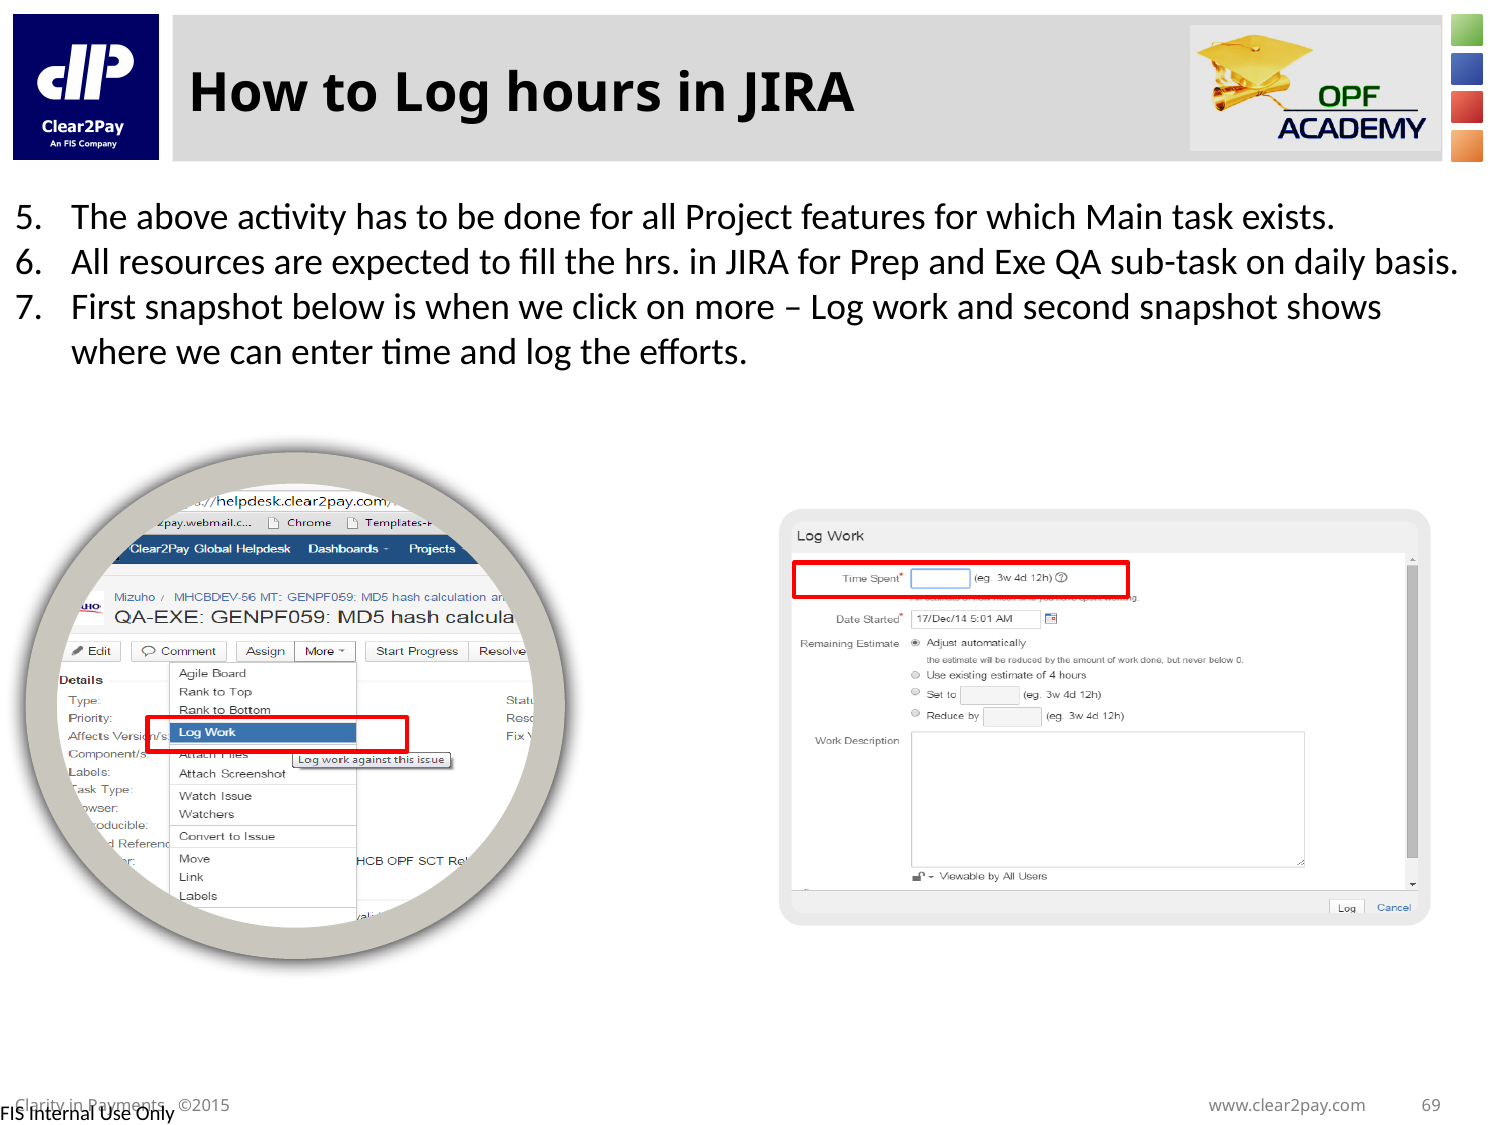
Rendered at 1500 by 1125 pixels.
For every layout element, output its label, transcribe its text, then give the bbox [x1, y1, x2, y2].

title How to Log hours in JIRA [173, 25, 1189, 155]
picture [1190, 25, 1441, 151]
text_box The above activity has to be done for all Project features for which Main task exists. All resources are expected to fill the hrs. in JIRA for Prep and Exe QA sub-task on daily basis. First snapshot below is when we click on more – Log work and second snapshot shows where we can enter time and log the efforts. [0, 184, 1500, 425]
picture [41, 467, 550, 944]
picture [13, 14, 159, 160]
picture [785, 514, 1425, 920]
